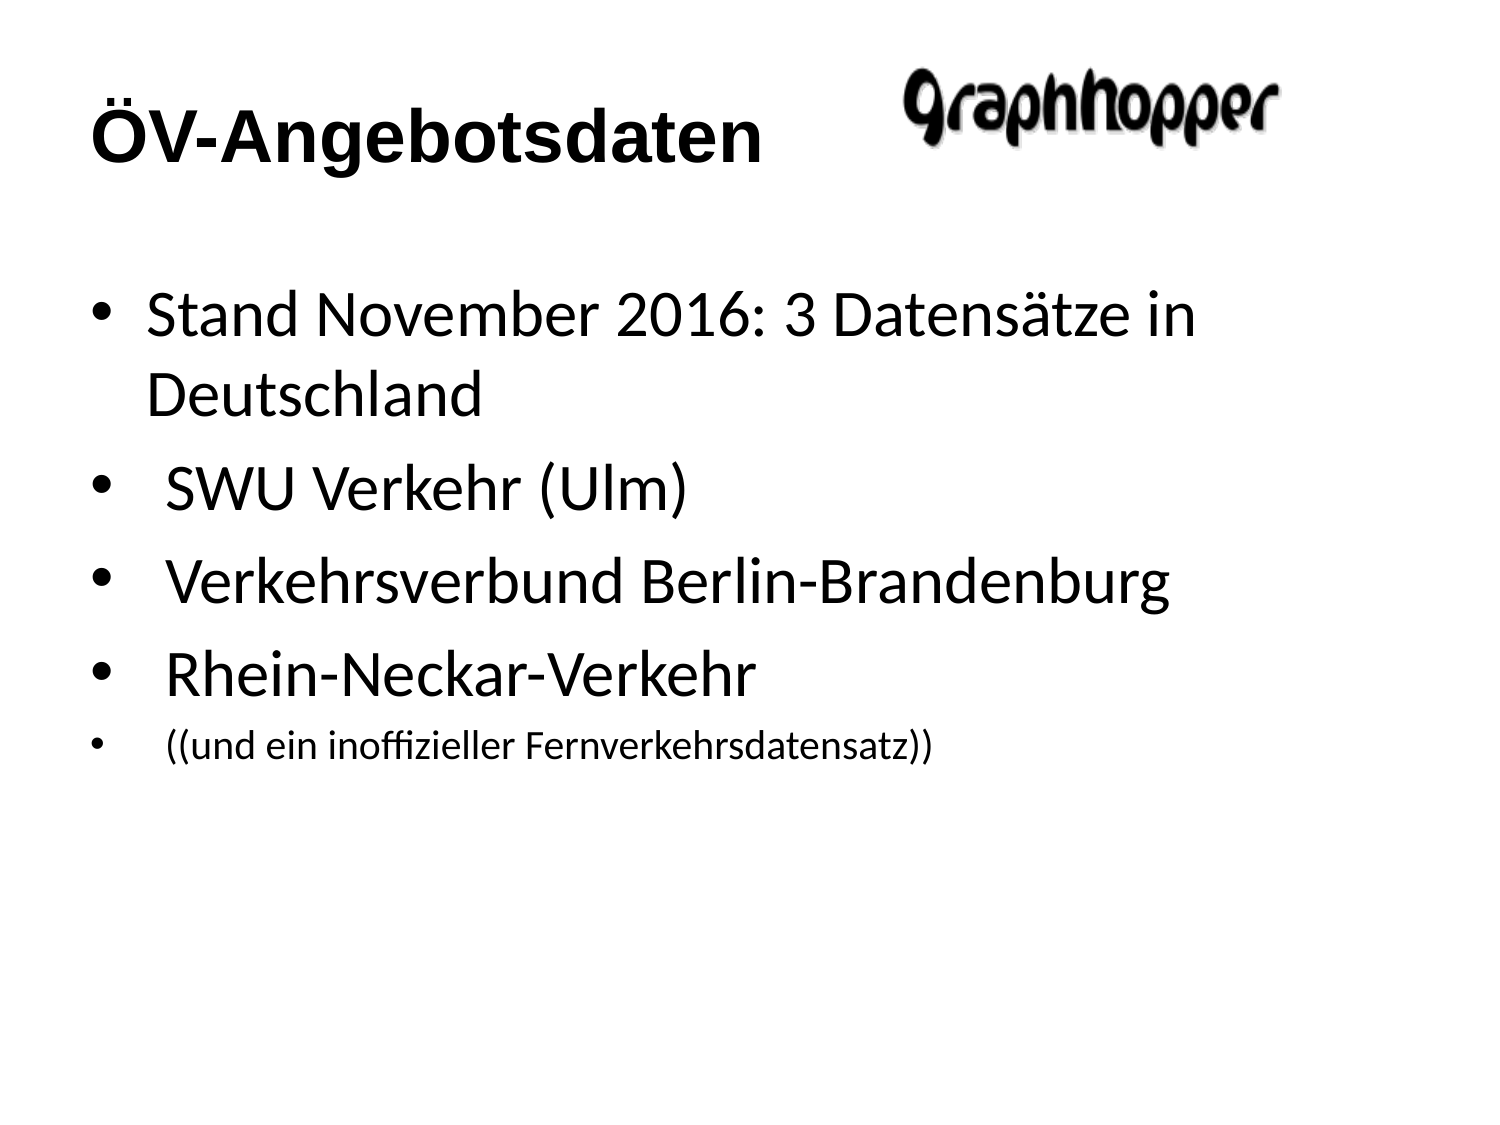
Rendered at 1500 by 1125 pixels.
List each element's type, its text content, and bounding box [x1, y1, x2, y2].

picture [894, 55, 1289, 157]
title ÖV-Angebotsdaten [75, 45, 1425, 233]
list Stand November 2016: 3 Datensätze in Deutschland SWU Verkehr (Ulm) Verkehrsverbund Berlin-Brandenburg Rhein-Neckar-Verkehr ((und ein inoffizieller Fernverkehrsdatensatz)) [75, 262, 1425, 1005]
